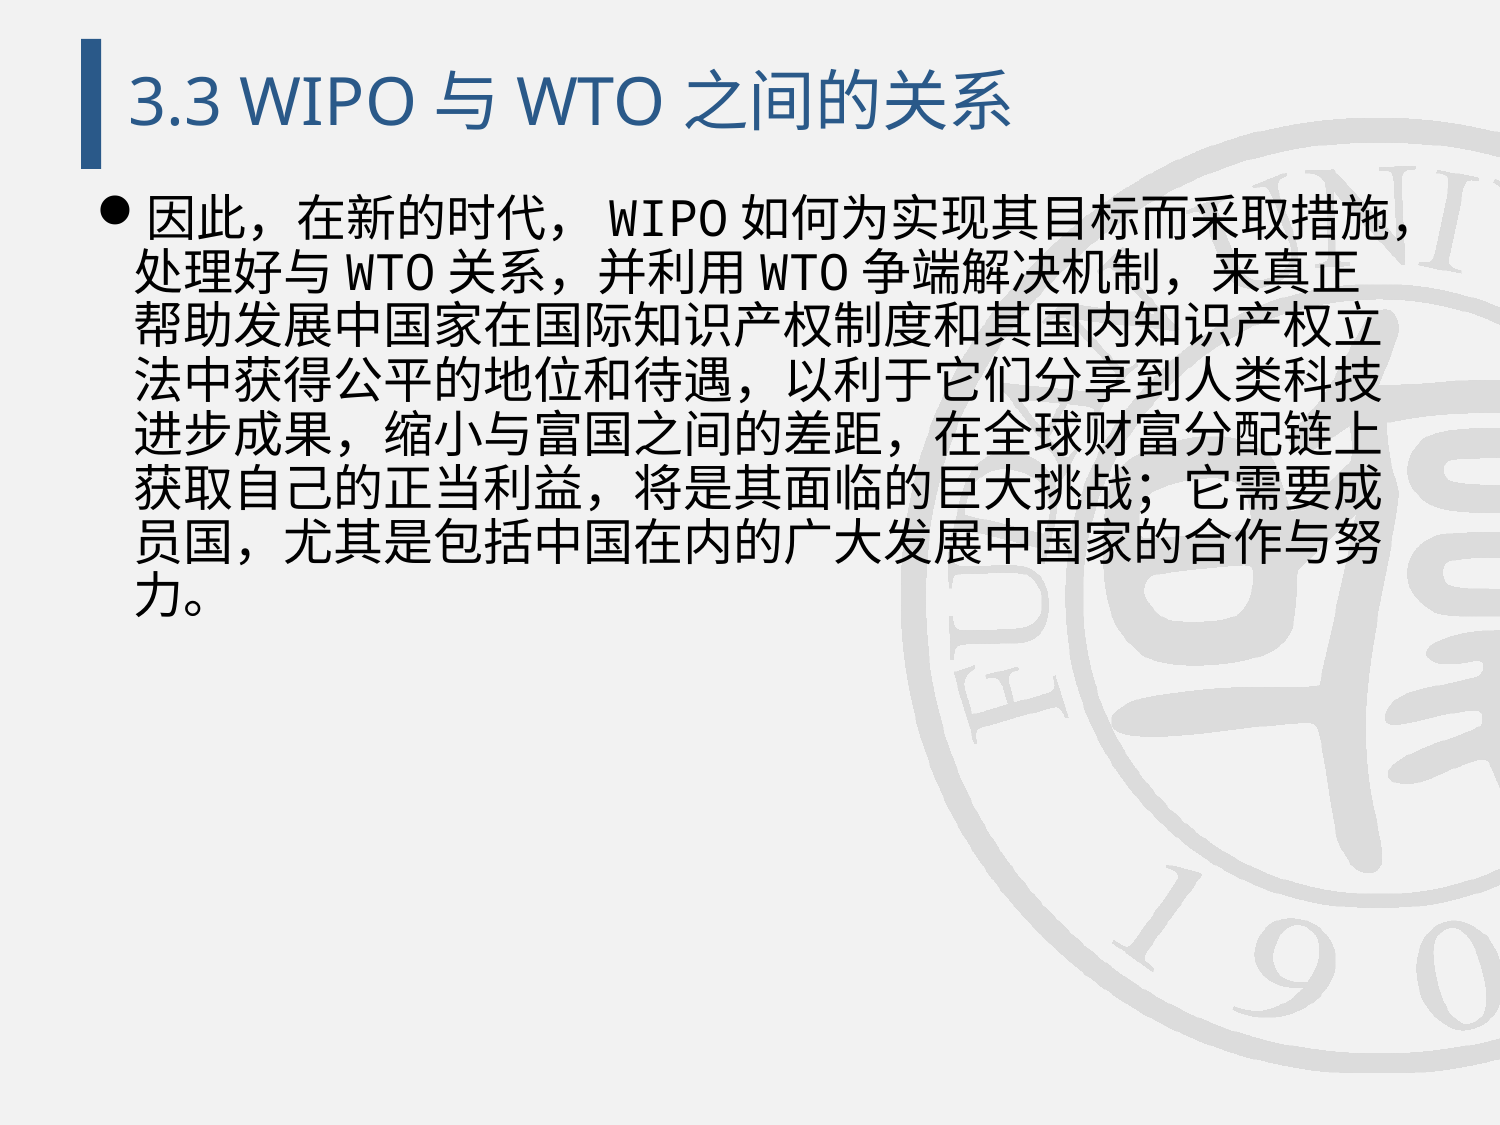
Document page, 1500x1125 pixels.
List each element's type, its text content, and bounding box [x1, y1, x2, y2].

title 3.3 WIPO与WTO之间的关系 [113, 49, 1387, 159]
list 因此，在新的时代，WIPO如何为实现其目标而采取措施，处理好与WTO关系，并利用WTO争端解决机制，来真正帮助发展中国家在国际知识产权制度和其国内知识产权立法中获得公平的地位和待遇，以利于它们分享到人类科技进步成果，缩小与富国之间的差距，在全球财富分配链上获取自己的正当利益，将是其面临的巨大挑战；它需要成员国，尤其是包括中国在内的广大发展中国家的合作与努力。 [81, 185, 1417, 1014]
